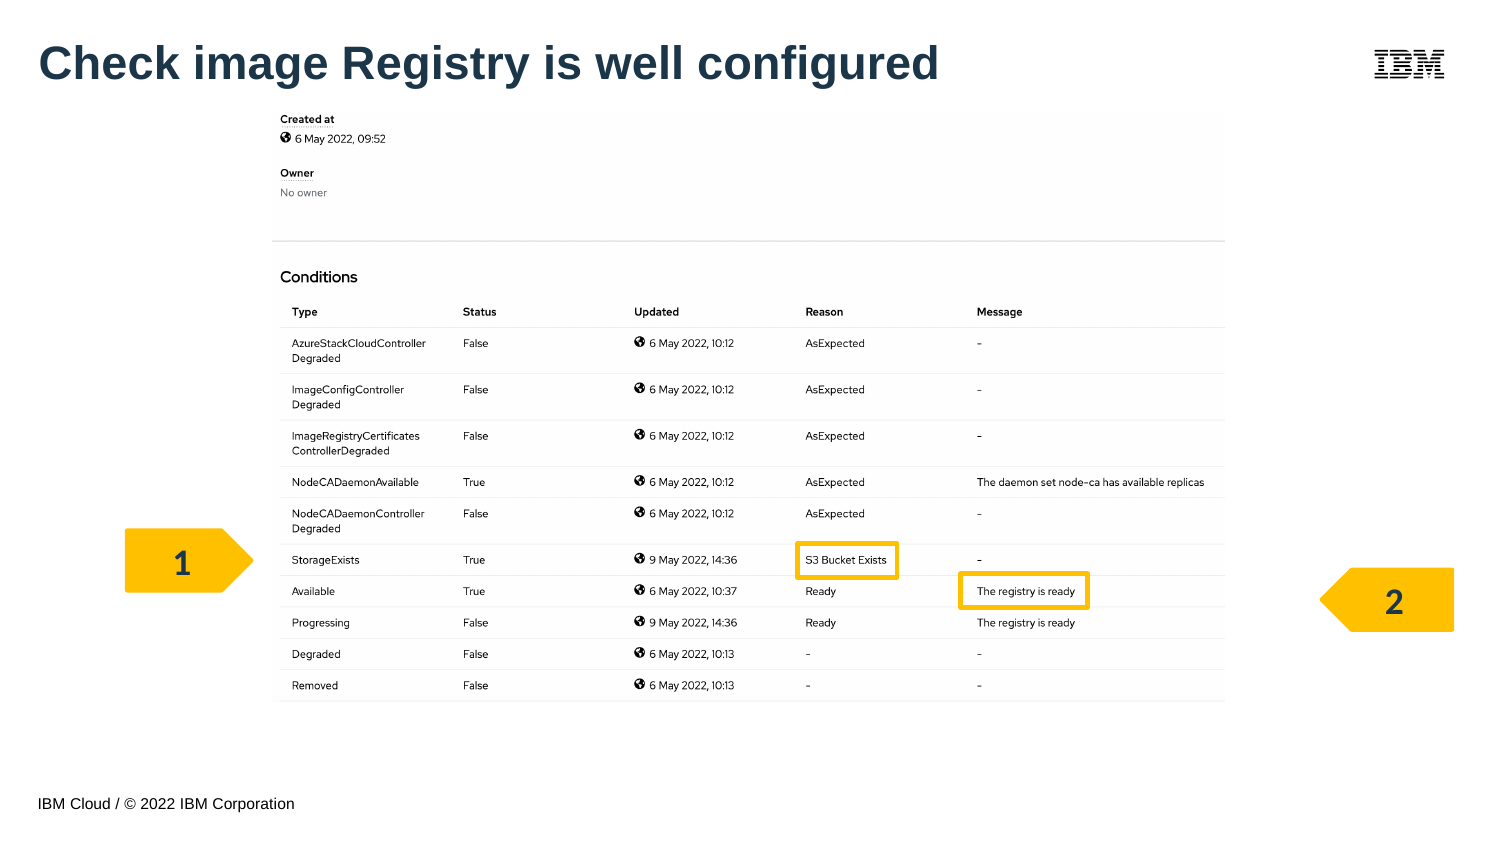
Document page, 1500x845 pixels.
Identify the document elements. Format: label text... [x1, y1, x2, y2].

list Check image Registry is well configured [31, 31, 1465, 98]
footer IBM Cloud / © 2022 IBM Corporation [37, 791, 1088, 815]
picture [271, 111, 1225, 702]
text_box 2 [1321, 569, 1453, 630]
text_box 1 [127, 530, 252, 591]
